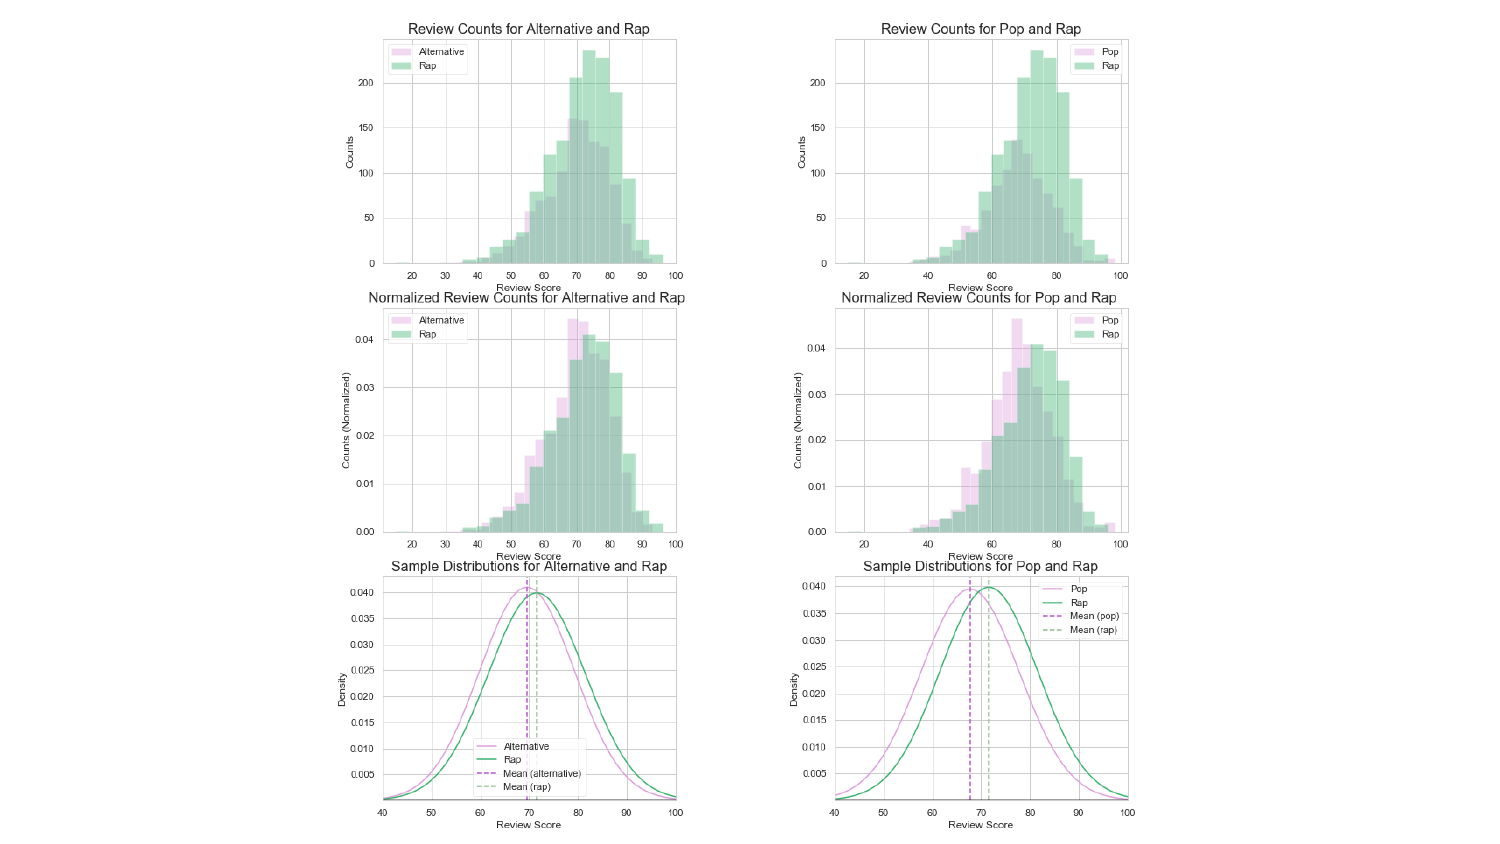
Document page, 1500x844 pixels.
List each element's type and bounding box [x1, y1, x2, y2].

picture [334, 0, 713, 844]
picture [787, 0, 1166, 844]
